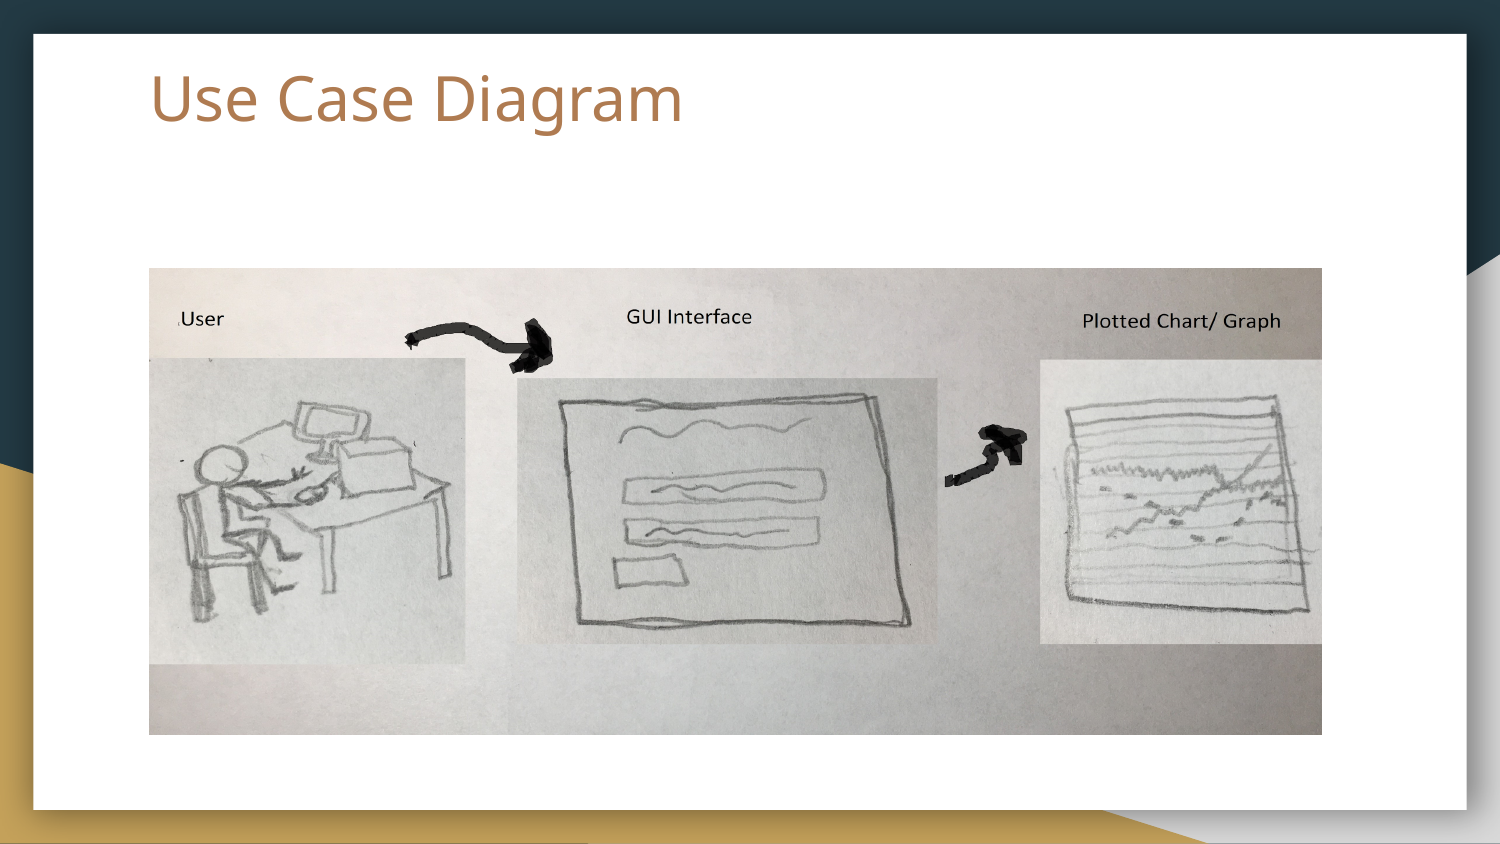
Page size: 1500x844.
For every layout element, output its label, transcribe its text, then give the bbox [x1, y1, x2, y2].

picture [149, 268, 1322, 736]
title Use Case Diagram [134, 44, 1366, 202]
